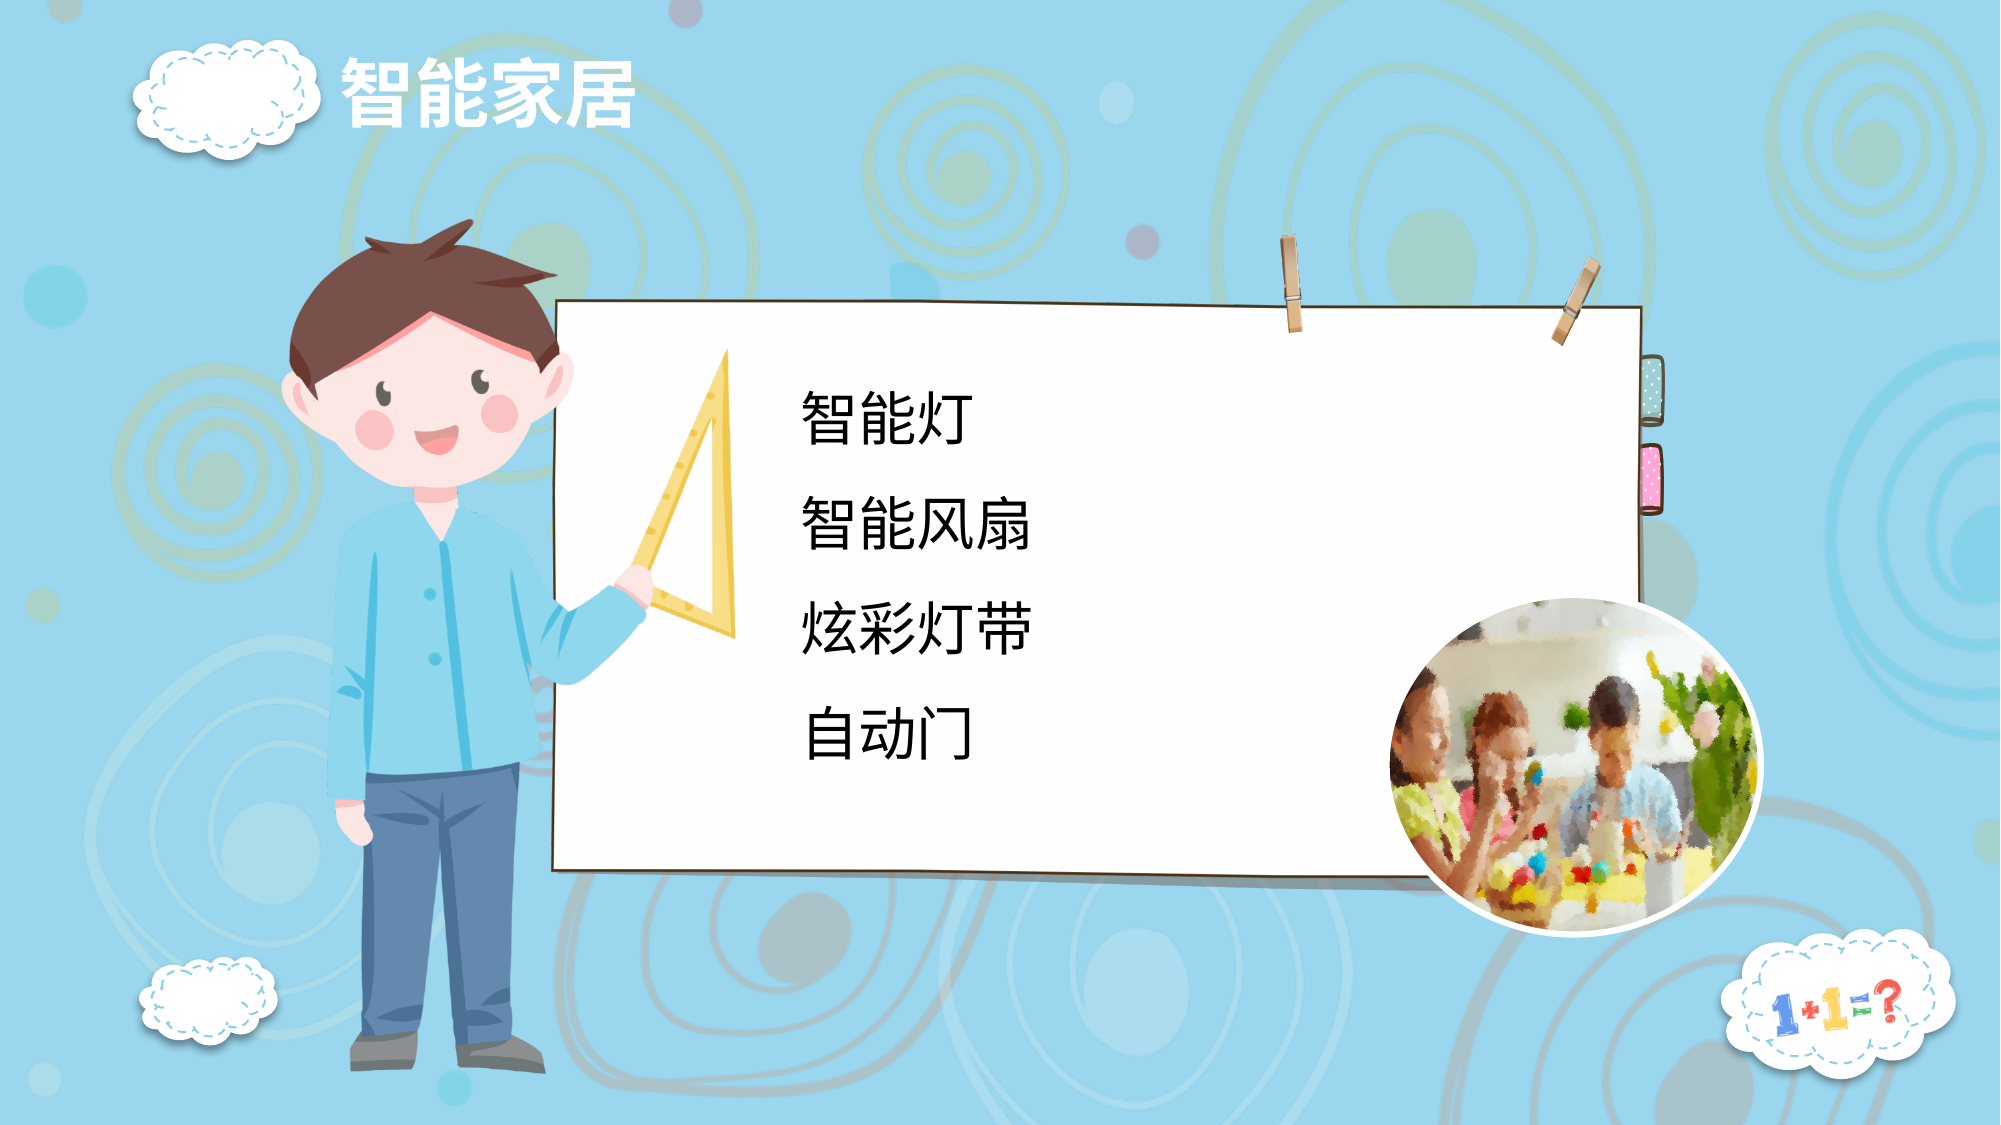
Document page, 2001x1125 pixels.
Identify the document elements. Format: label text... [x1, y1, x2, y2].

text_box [139, 956, 278, 1046]
text_box 智能家居 [324, 39, 1387, 145]
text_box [132, 39, 321, 159]
picture [0, 142, 1761, 1125]
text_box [1721, 928, 1956, 1079]
